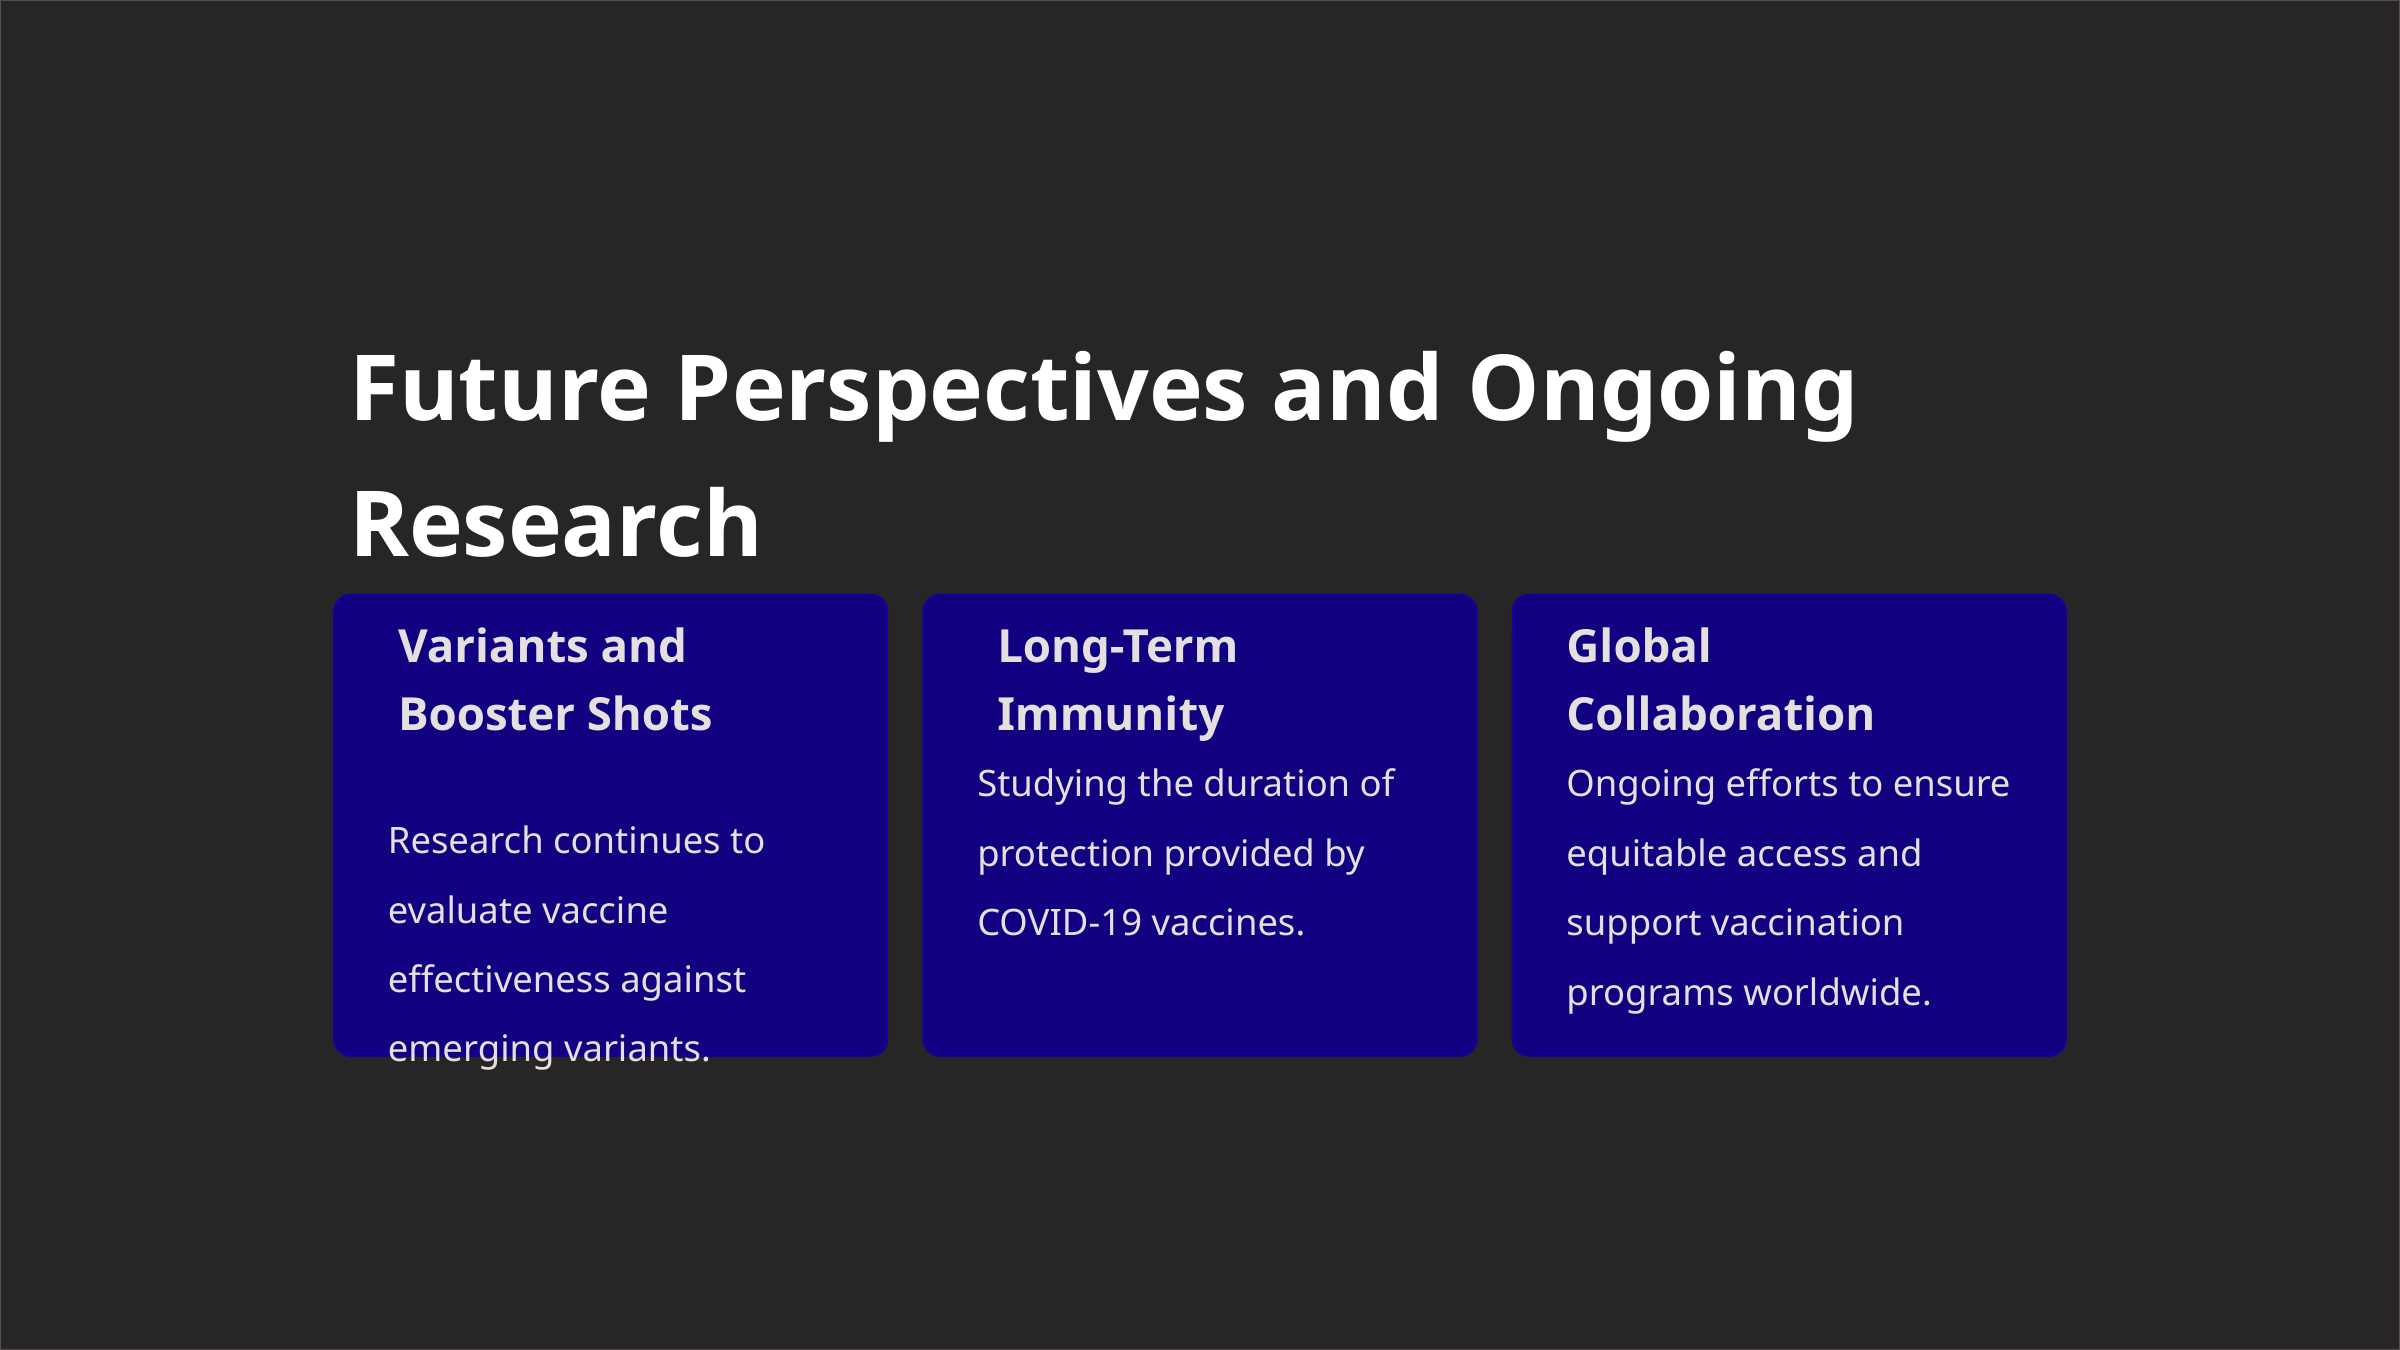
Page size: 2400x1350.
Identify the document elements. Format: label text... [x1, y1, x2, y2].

text_box [334, 594, 888, 1056]
text_box Ongoing efforts to ensure equitable access and support vaccination programs worldwide. [1551, 726, 2027, 961]
text_box [923, 594, 1477, 1056]
text_box Research continues to evaluate vaccine effectiveness against emerging variants. [372, 783, 849, 1018]
text_box Global Collaboration [1551, 595, 1977, 653]
text_box [0, 0, 2400, 1350]
text_box Studying the duration of protection provided by COVID-19 vaccines. [962, 726, 1438, 902]
text_box Future Perspectives and Ongoing Research [334, 294, 2066, 522]
text_box Long-Term Immunity [982, 595, 1418, 653]
text_box Variants and Booster Shots [383, 595, 859, 710]
text_box [1512, 594, 2066, 1056]
